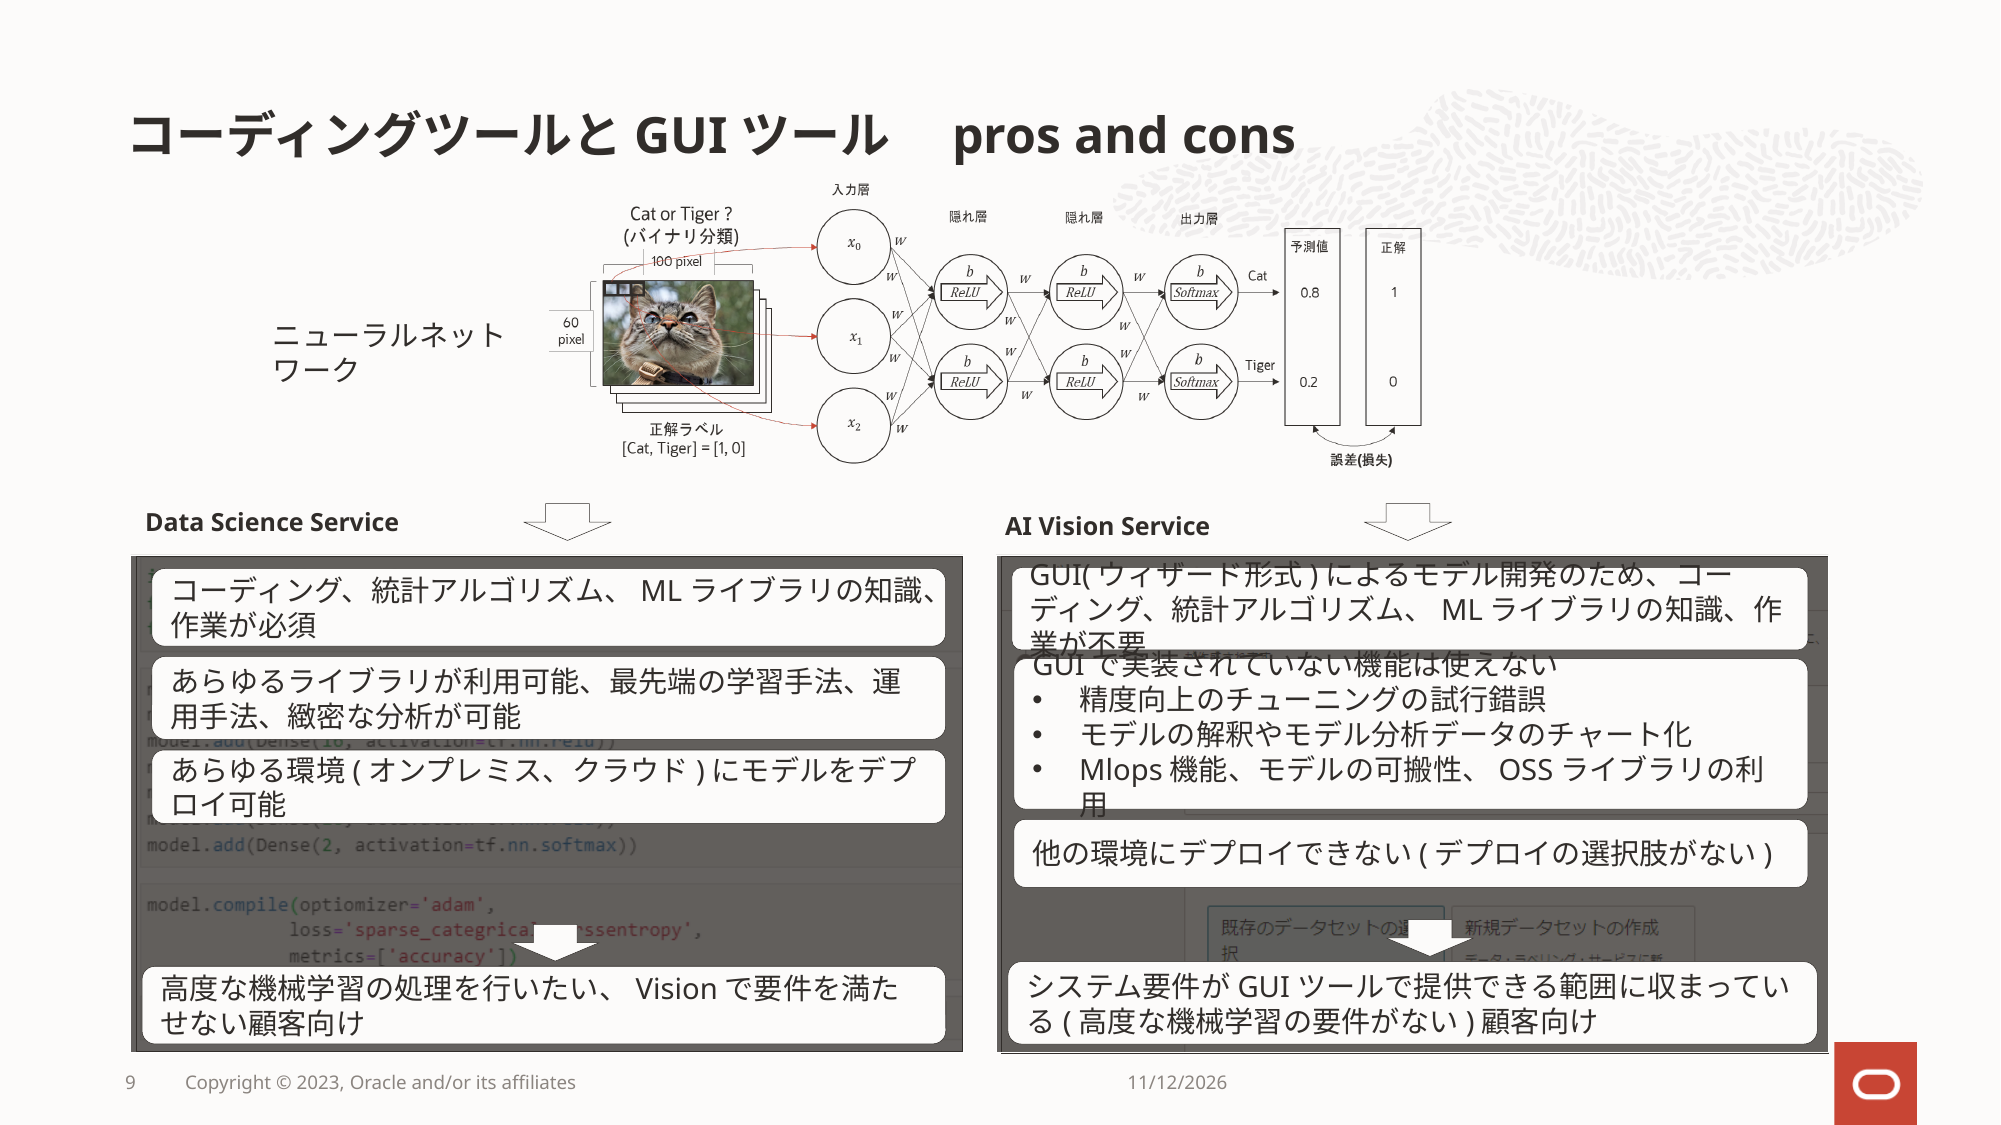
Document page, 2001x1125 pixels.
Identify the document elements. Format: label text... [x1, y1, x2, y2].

text_box Data Science Service [130, 499, 449, 545]
picture [136, 556, 964, 1052]
picture [549, 44, 1934, 476]
text_box [130, 554, 964, 1053]
title コーディングツールとGUIツール pros and cons [126, 29, 1877, 165]
slide_number 9 [125, 1053, 185, 1114]
text_box ニューラルネットワーク [258, 309, 524, 395]
picture [1001, 556, 1829, 1054]
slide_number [1128, 1054, 1578, 1114]
footer Copyright © 2023, Oracle and/or its affiliates [185, 1053, 1128, 1114]
text_box [996, 554, 1829, 1053]
text_box [1363, 503, 1453, 541]
text_box [523, 503, 612, 541]
text_box AI Vision Service [990, 503, 1309, 548]
